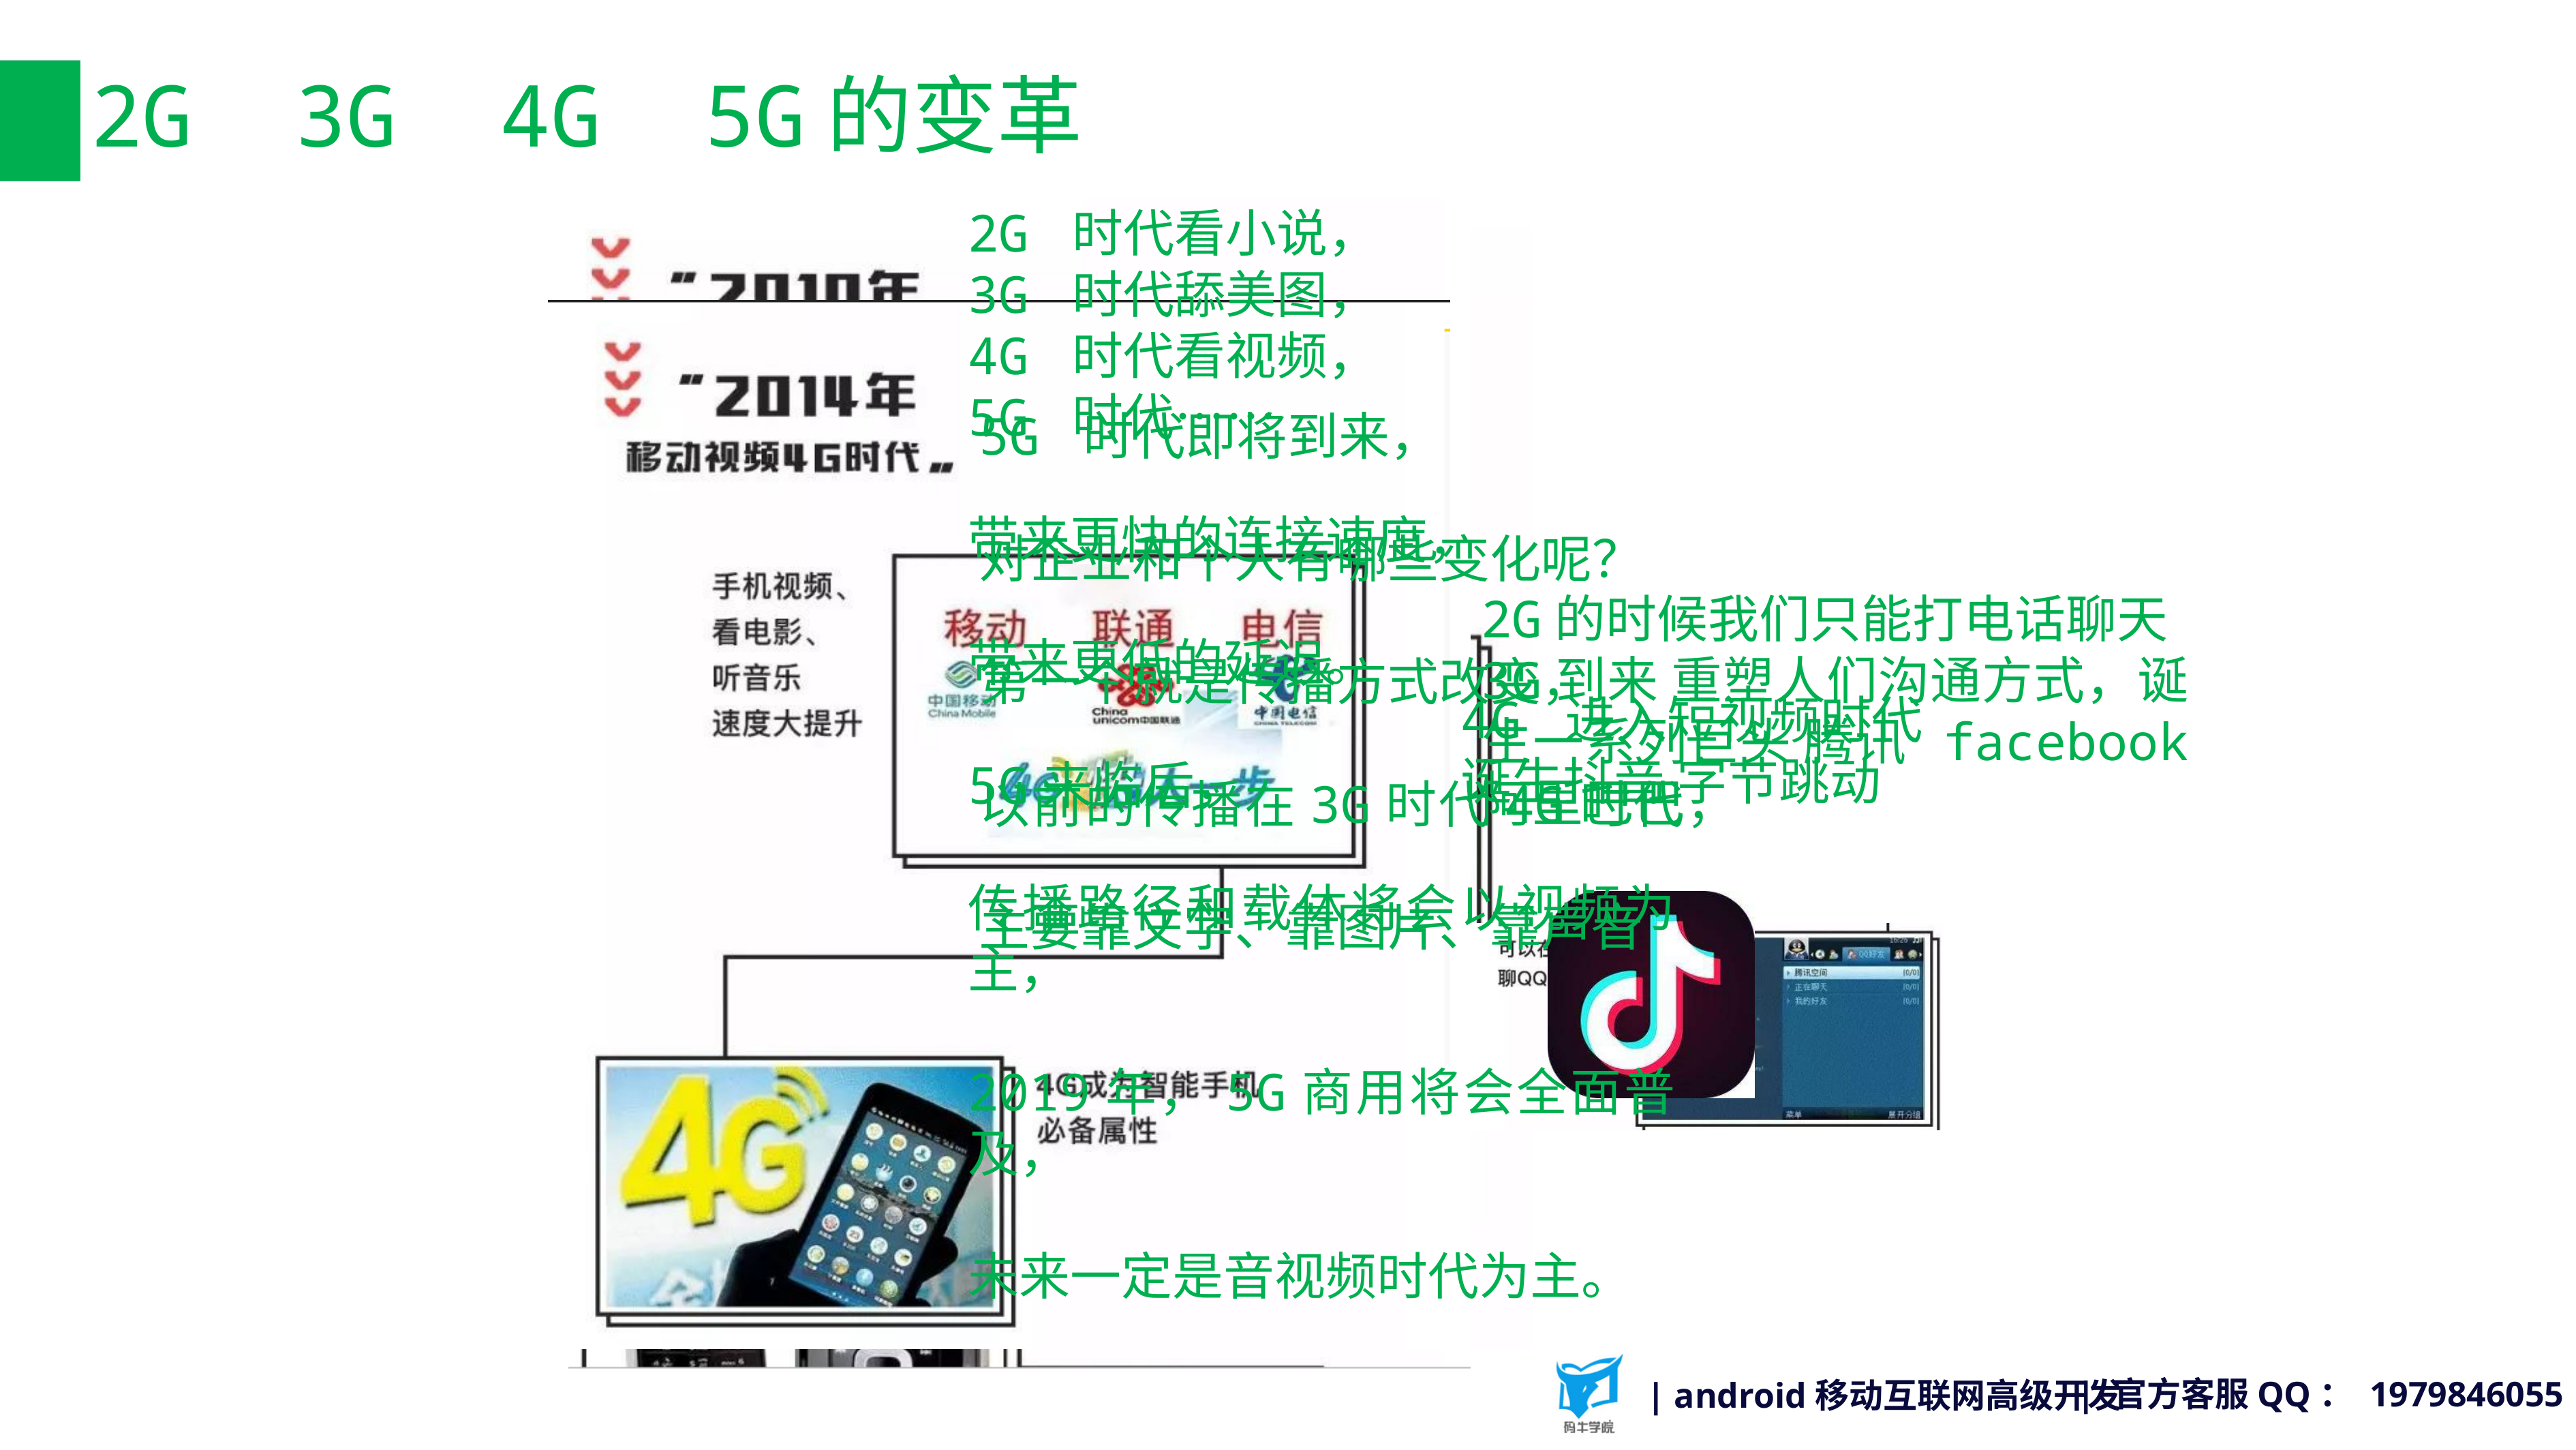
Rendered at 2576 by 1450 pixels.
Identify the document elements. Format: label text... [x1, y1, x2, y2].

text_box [568, 198, 2199, 1372]
picture [1564, 1372, 1595, 1375]
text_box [548, 300, 2179, 1349]
picture [1583, 1386, 1586, 1392]
picture [1544, 1372, 1635, 1440]
title 2G 3G 4G 5G的变革 [80, 58, 2496, 181]
